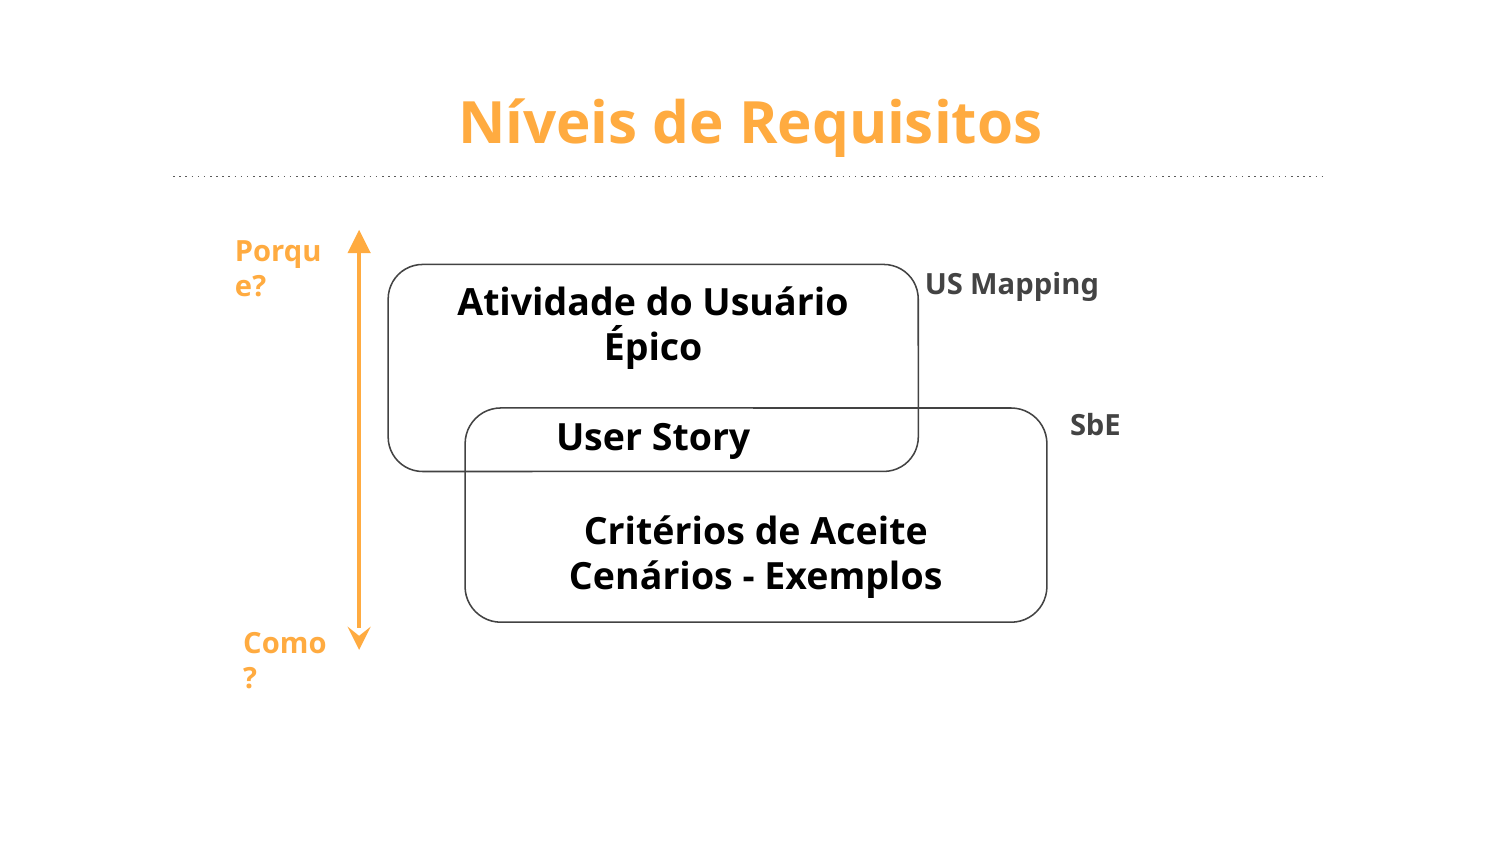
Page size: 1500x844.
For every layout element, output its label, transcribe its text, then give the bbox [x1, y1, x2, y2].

title Níveis de Requisitos [165, 70, 1336, 165]
text_box Como? [228, 609, 352, 651]
text_box SbE [1054, 391, 1280, 432]
text_box Porque? [219, 217, 344, 259]
text_box Critérios de Aceite Cenários - Exemplos [465, 407, 1047, 623]
text_box US Mapping [909, 250, 1135, 291]
text_box Atividade do Usuário Épico User Story [388, 264, 919, 472]
